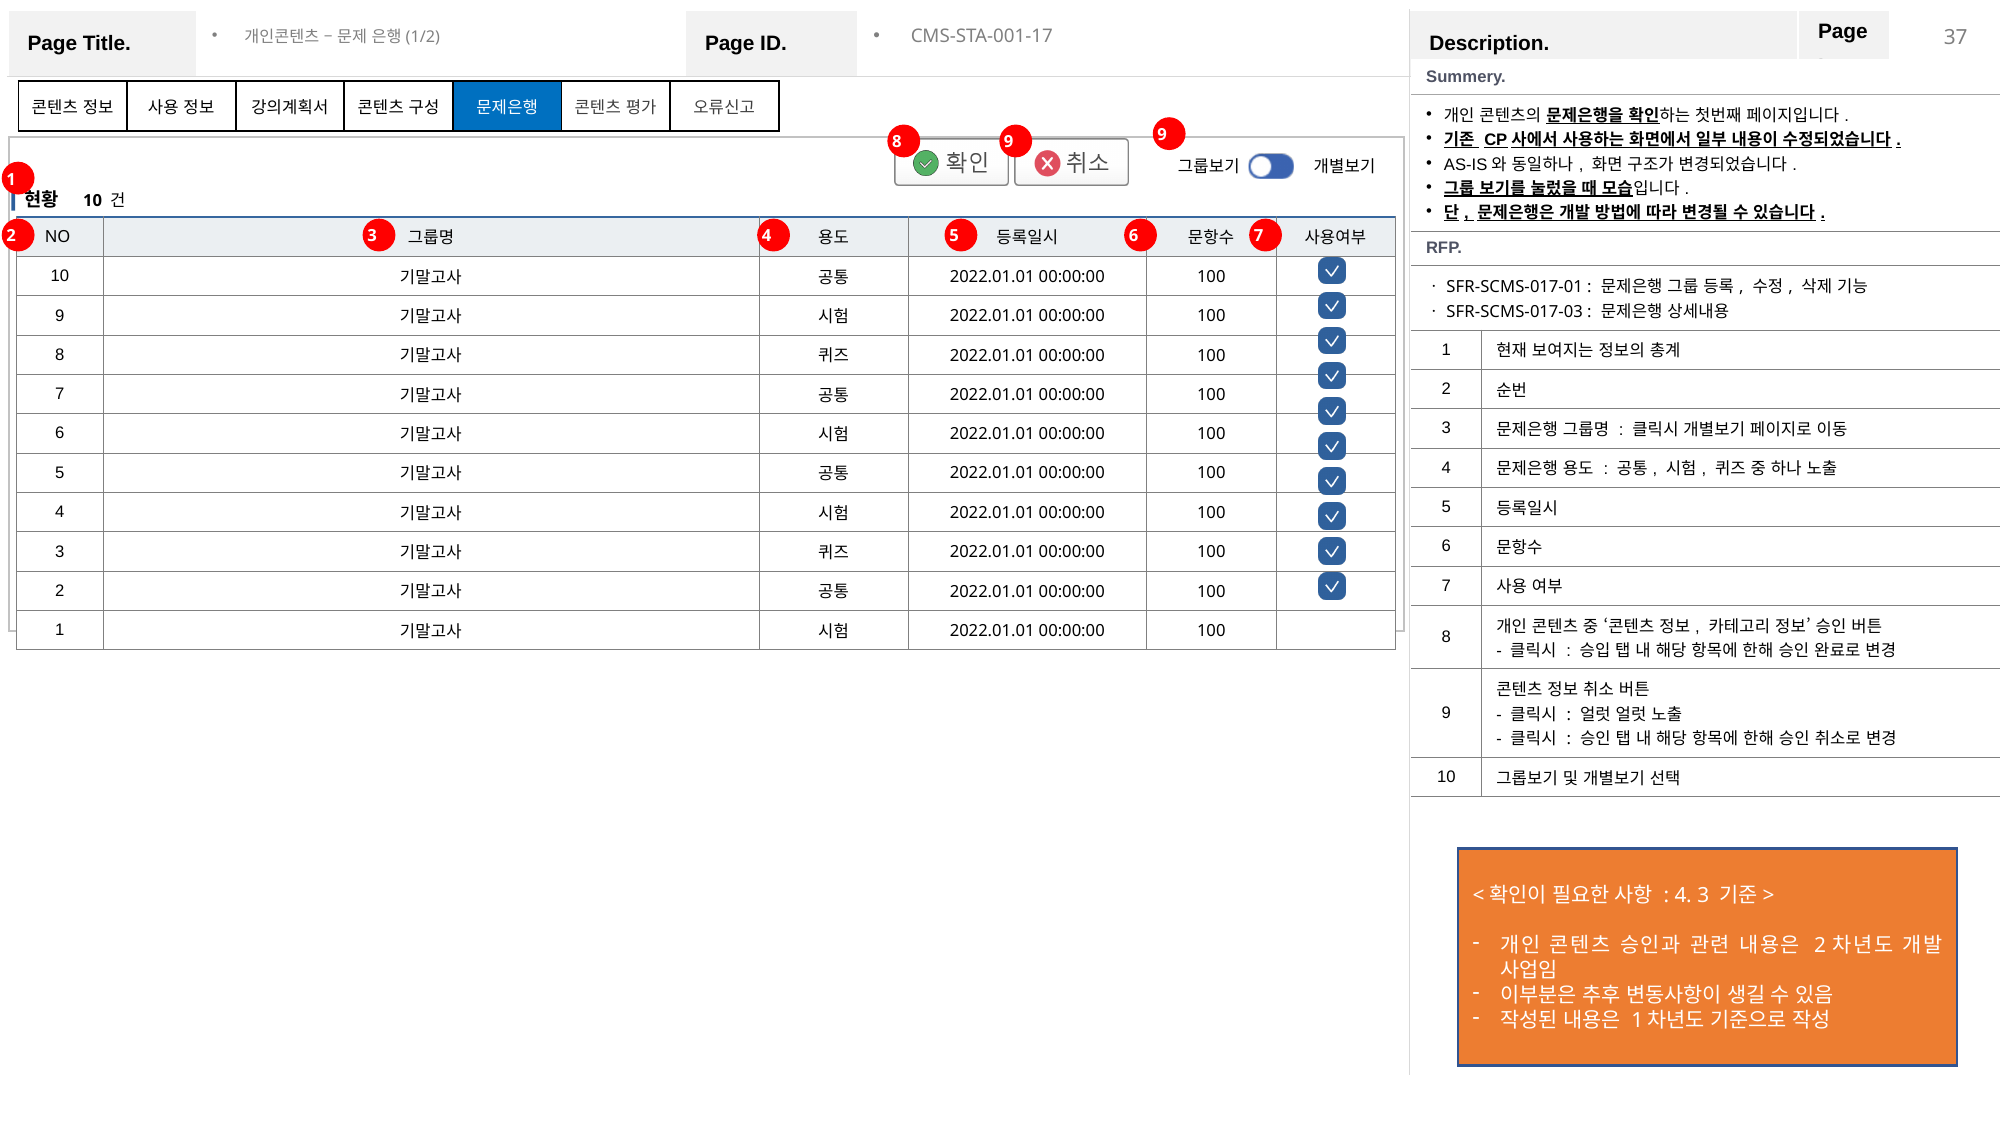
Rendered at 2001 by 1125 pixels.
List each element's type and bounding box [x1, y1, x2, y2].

table_cell [1482, 527, 2000, 566]
text_box [1457, 847, 1958, 1067]
table_cell [1482, 758, 2000, 796]
table_cell [909, 493, 1146, 531]
table_cell [1482, 331, 2000, 369]
table_cell [1482, 606, 2000, 668]
table_cell [760, 532, 908, 571]
table_header [671, 82, 778, 130]
table_cell [1147, 611, 1276, 649]
table_cell [1411, 331, 1481, 369]
table_cell [1147, 296, 1276, 335]
table_header [793, 218, 908, 256]
table_cell [760, 572, 908, 610]
table_cell [17, 493, 103, 531]
table_cell [1411, 232, 2000, 265]
table_cell [1277, 532, 1395, 571]
table_header [399, 218, 757, 256]
table_cell [1411, 527, 1481, 566]
table_cell [1277, 336, 1395, 374]
picture [1318, 257, 1346, 284]
table_cell [909, 414, 1146, 453]
table_cell [1482, 567, 2000, 605]
table_cell [1147, 572, 1276, 610]
table_cell [104, 257, 759, 295]
table_cell [1277, 454, 1395, 492]
table_cell [1277, 257, 1395, 295]
table_cell [1411, 606, 1481, 668]
table_cell [1147, 375, 1276, 413]
table_cell [1411, 95, 2000, 231]
table_header [454, 82, 561, 130]
table_cell [909, 296, 1146, 335]
list [196, 18, 684, 55]
picture [1318, 292, 1346, 319]
table_cell [909, 257, 1146, 295]
table_cell [909, 336, 1146, 374]
table_cell [760, 296, 908, 335]
table_cell [1277, 572, 1395, 610]
table_header [128, 82, 235, 130]
picture [1318, 502, 1346, 530]
table_cell [1277, 414, 1395, 453]
table_header [1411, 59, 2000, 94]
table_cell [909, 532, 1146, 571]
table_header [345, 82, 452, 130]
table_cell [760, 454, 908, 492]
table_cell [760, 414, 908, 453]
table_cell [1411, 449, 1481, 487]
list [858, 18, 1405, 55]
table_cell [1147, 257, 1276, 295]
table_cell [104, 375, 759, 413]
table_cell [17, 257, 103, 295]
table_cell [1482, 449, 2000, 487]
picture [1318, 432, 1346, 460]
table_cell [1147, 414, 1276, 453]
table_cell [104, 414, 759, 453]
table_cell [909, 454, 1146, 492]
table_cell [17, 375, 103, 413]
table_cell [1147, 454, 1276, 492]
table_cell [17, 296, 103, 335]
picture [1318, 467, 1346, 495]
table_cell [1147, 532, 1276, 571]
table_cell [104, 572, 759, 610]
table_cell [760, 493, 908, 531]
table_cell [104, 296, 759, 335]
table_header [981, 218, 1124, 256]
table_cell [1277, 611, 1395, 649]
table_cell [909, 572, 1146, 610]
table_cell [104, 493, 759, 531]
table_cell [1482, 488, 2000, 526]
picture [1318, 362, 1346, 390]
table_cell [1411, 370, 1481, 408]
table_cell [104, 611, 759, 649]
table_cell [909, 611, 1146, 649]
table_cell [104, 336, 759, 374]
table_header [1285, 218, 1395, 256]
table_cell [17, 336, 103, 374]
table_cell [760, 257, 908, 295]
text_box [1, 113, 1405, 632]
table_cell [17, 414, 103, 453]
table_header [1160, 218, 1249, 256]
table_header [562, 82, 669, 130]
table_cell [760, 336, 908, 374]
picture [1318, 397, 1346, 425]
table_cell [760, 375, 908, 413]
table_cell [1411, 488, 1481, 526]
table_cell [1147, 336, 1276, 374]
table_header [38, 218, 103, 256]
table_cell [1147, 493, 1276, 531]
table_cell [17, 454, 103, 492]
table_cell [104, 454, 759, 492]
table_cell [1411, 567, 1481, 605]
table_cell [17, 572, 103, 610]
table_cell [1411, 758, 1481, 796]
table_cell [1482, 409, 2000, 448]
table_cell [1482, 370, 2000, 408]
picture [1318, 537, 1346, 565]
table_cell [1277, 375, 1395, 413]
table_cell [1482, 669, 2000, 757]
table_cell [17, 611, 103, 649]
picture [1318, 572, 1346, 600]
table_header [104, 218, 362, 256]
table_cell [760, 611, 908, 649]
table_header [237, 82, 343, 130]
table_cell [909, 375, 1146, 413]
table_cell [1411, 669, 1481, 757]
table_cell [104, 532, 759, 571]
table_cell [1411, 266, 2000, 330]
table_cell [1277, 296, 1395, 335]
picture [1318, 327, 1346, 355]
table_header [19, 82, 126, 130]
table_cell [17, 532, 103, 571]
table_cell [1277, 493, 1395, 531]
table_header [909, 218, 944, 256]
table_cell [1411, 409, 1481, 448]
